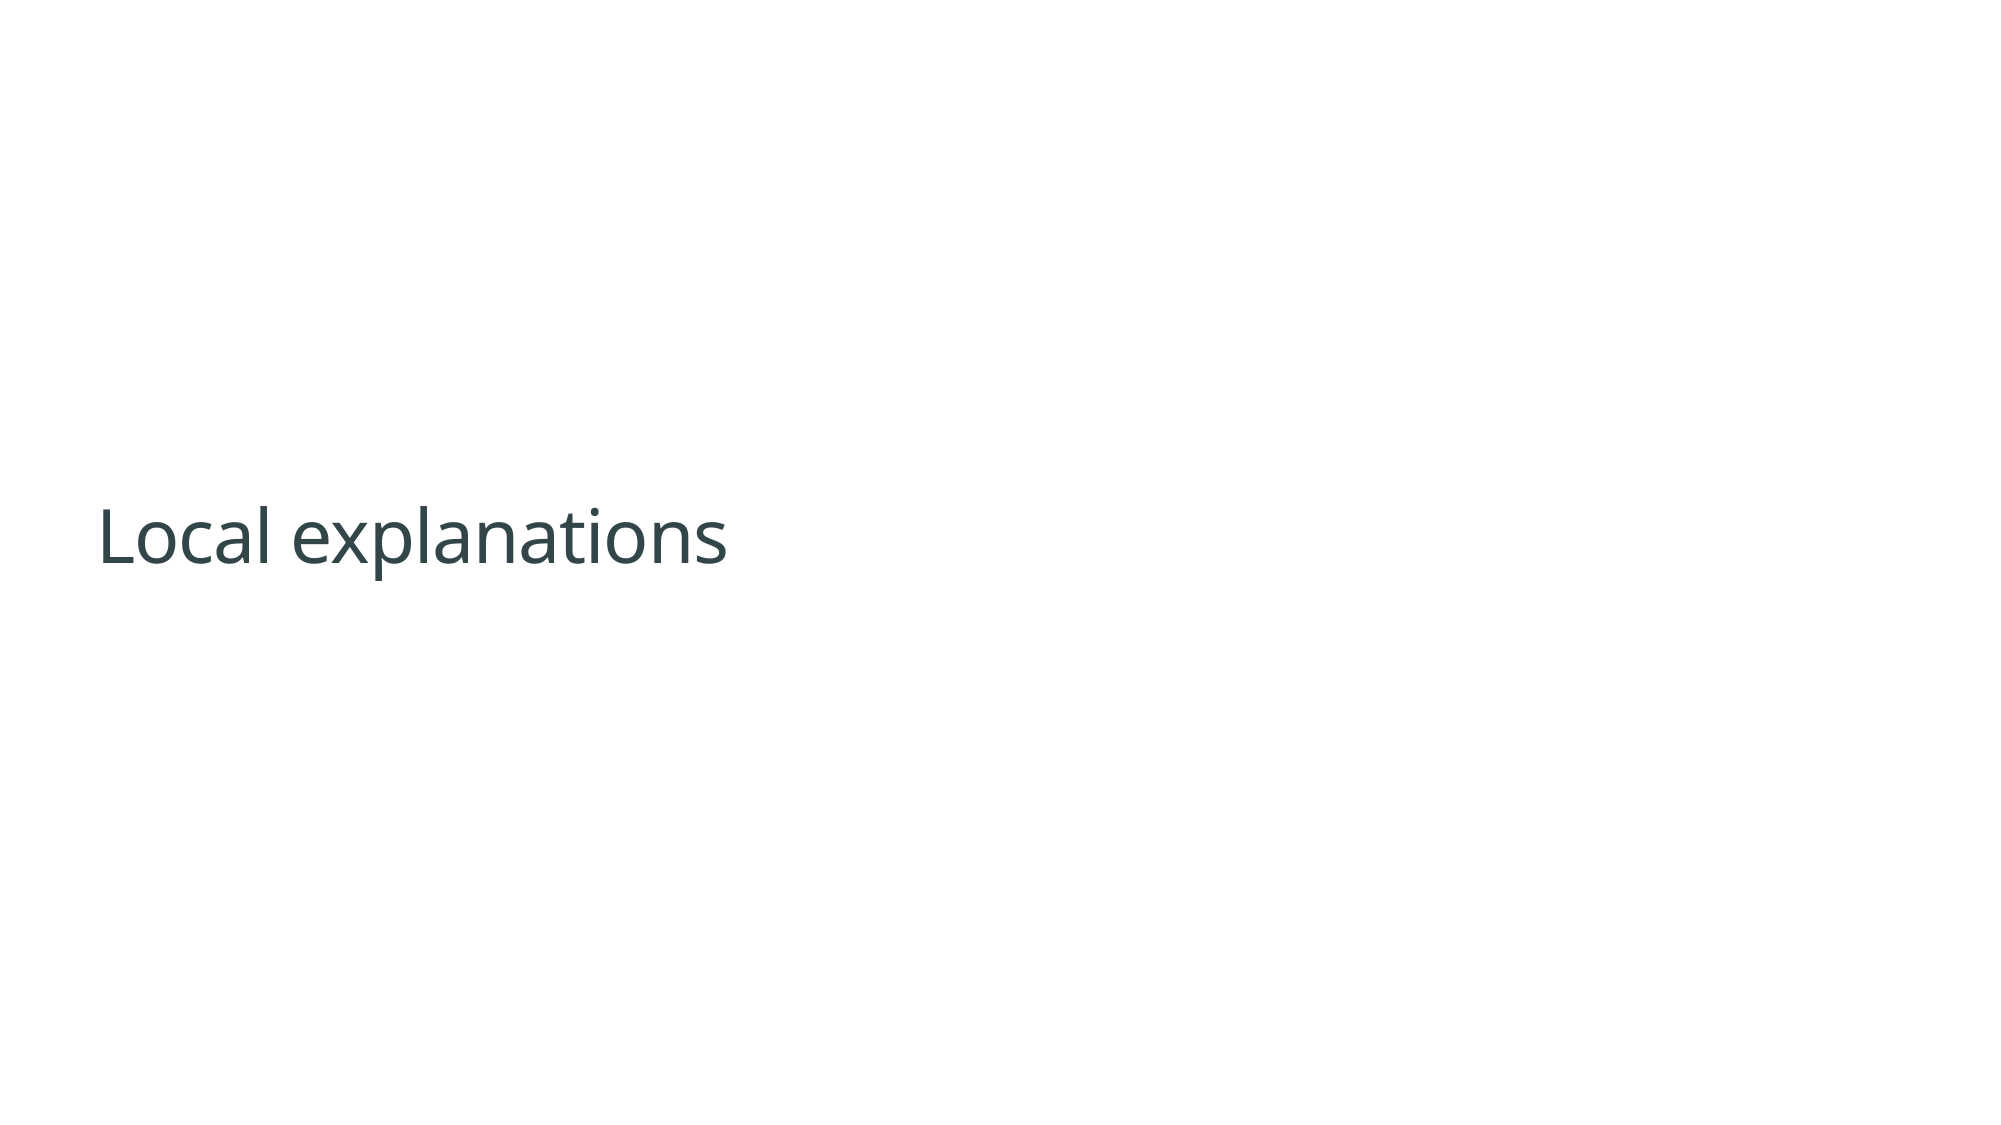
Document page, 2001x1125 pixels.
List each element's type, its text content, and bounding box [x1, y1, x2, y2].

title Local explanations [96, 497, 1596, 580]
